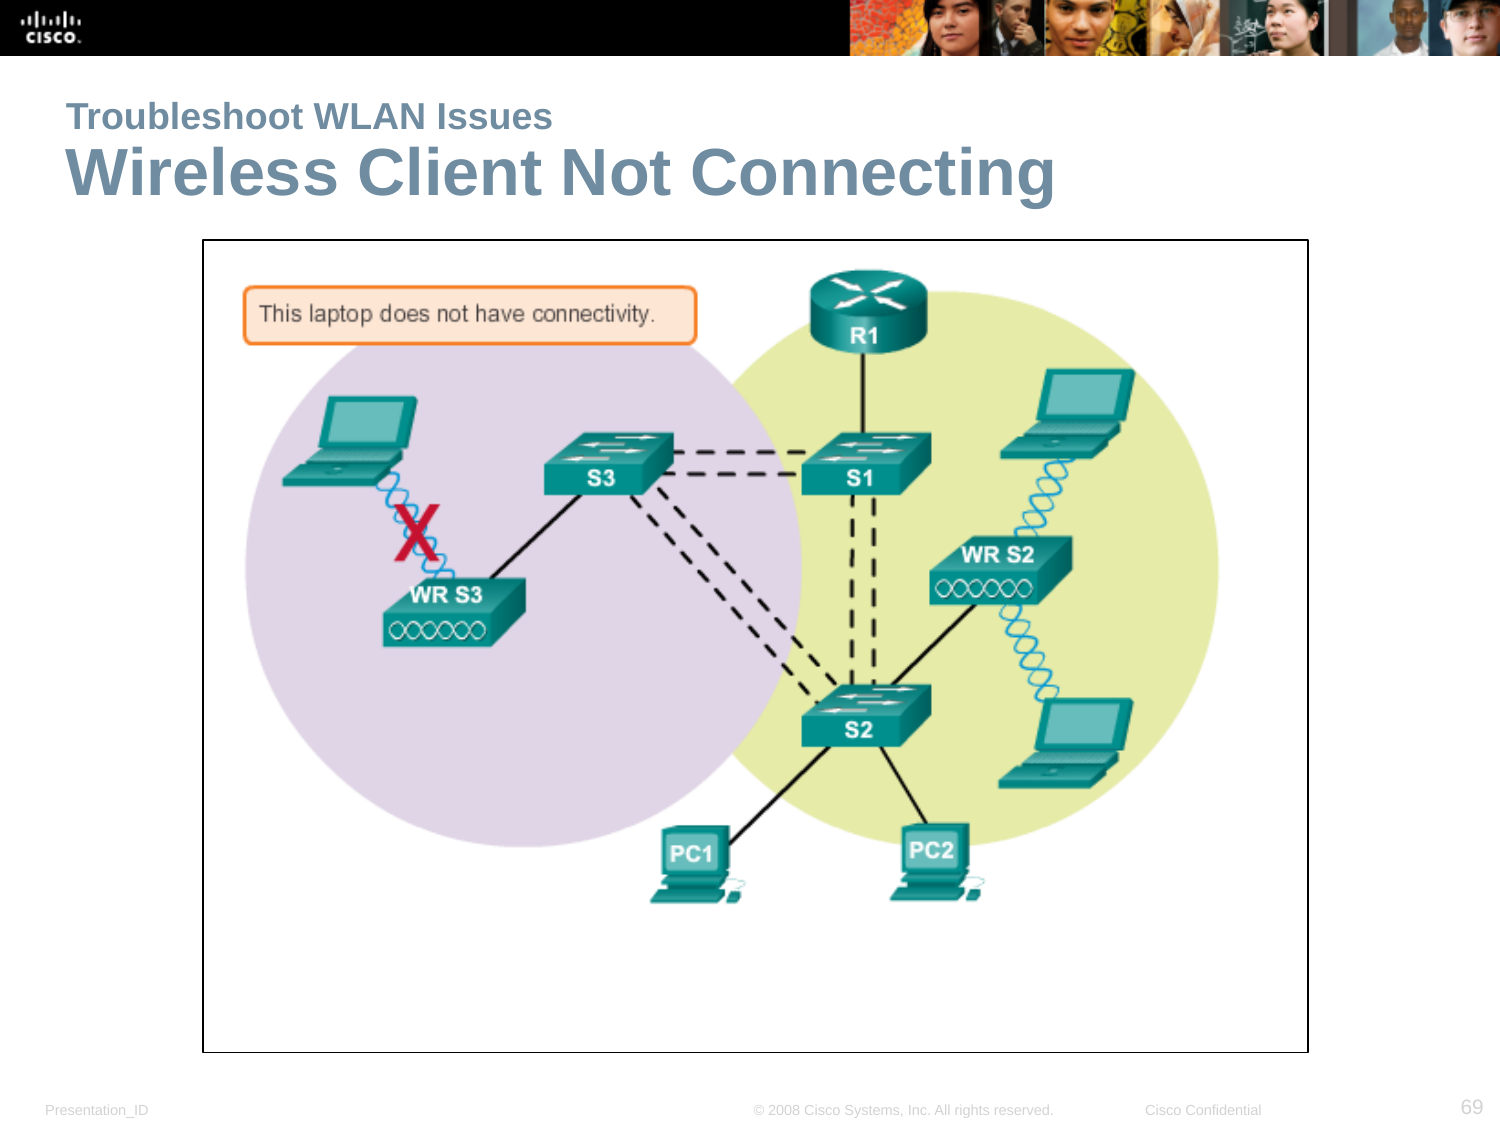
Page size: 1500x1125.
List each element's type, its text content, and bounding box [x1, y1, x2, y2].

picture [0, 0, 1500, 56]
picture [203, 240, 1308, 1053]
title Troubleshoot WLAN Issues Wireless Client Not Connecting [52, 73, 1500, 217]
